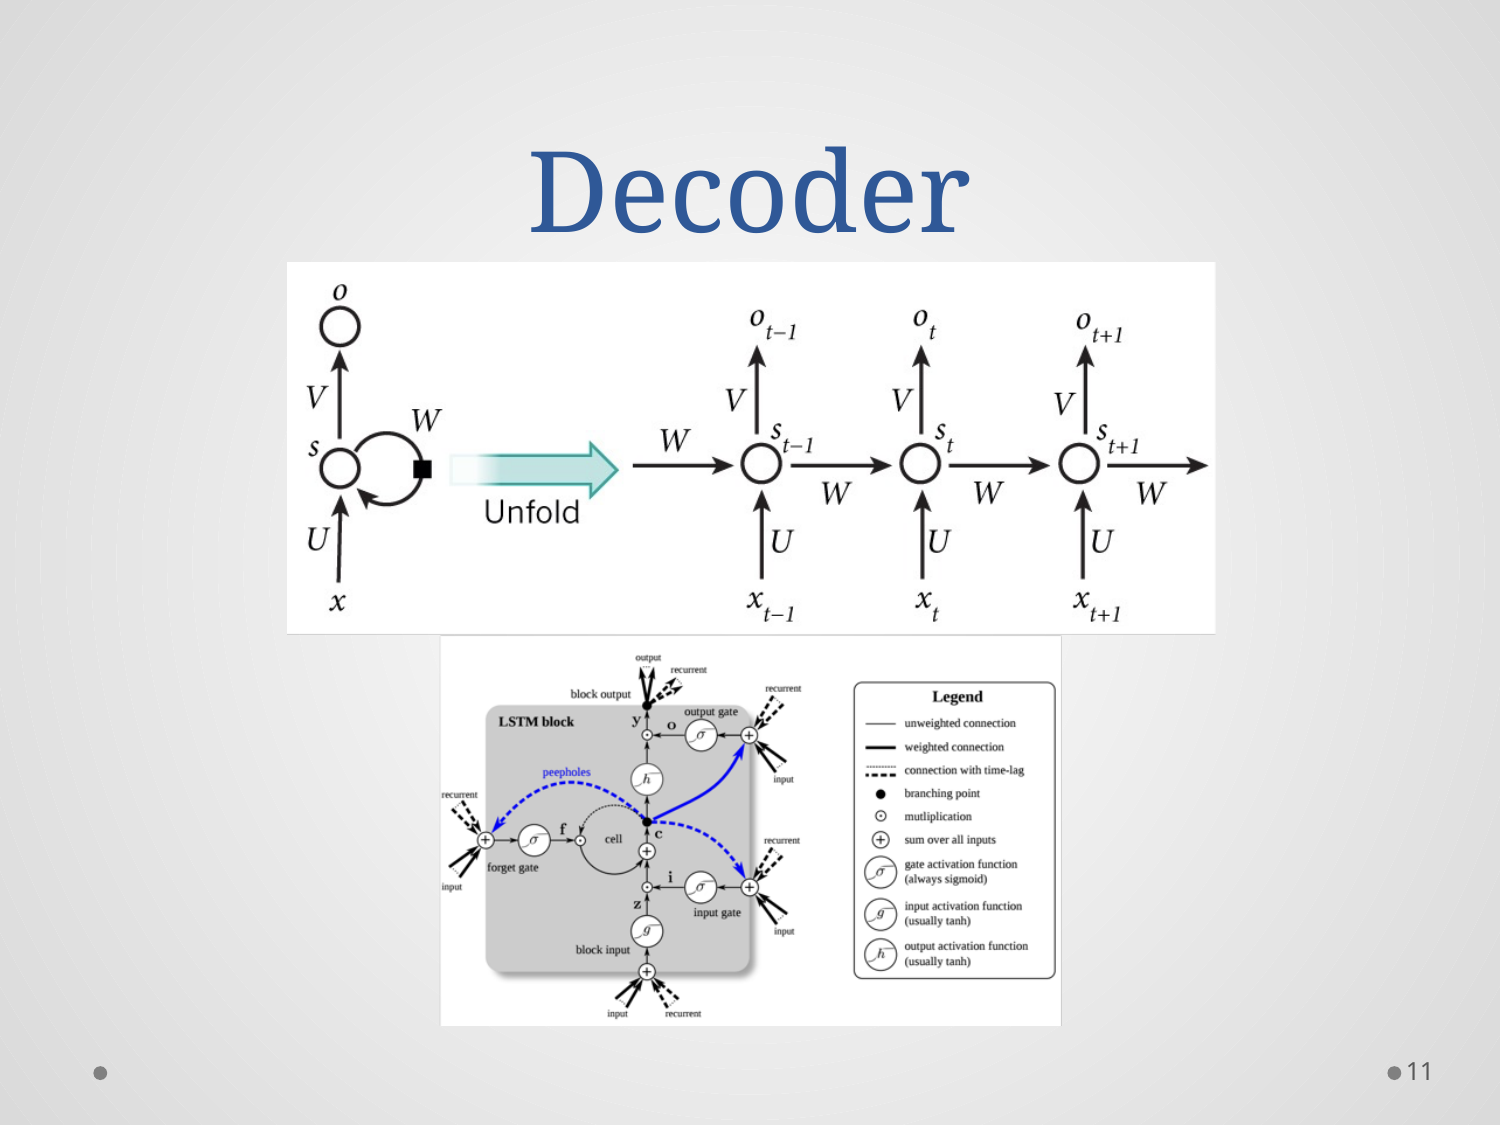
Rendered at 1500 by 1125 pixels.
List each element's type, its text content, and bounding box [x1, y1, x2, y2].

slide_number 11 [1401, 1042, 1494, 1103]
picture [287, 262, 1216, 1027]
title Decoder [75, 0, 1425, 263]
